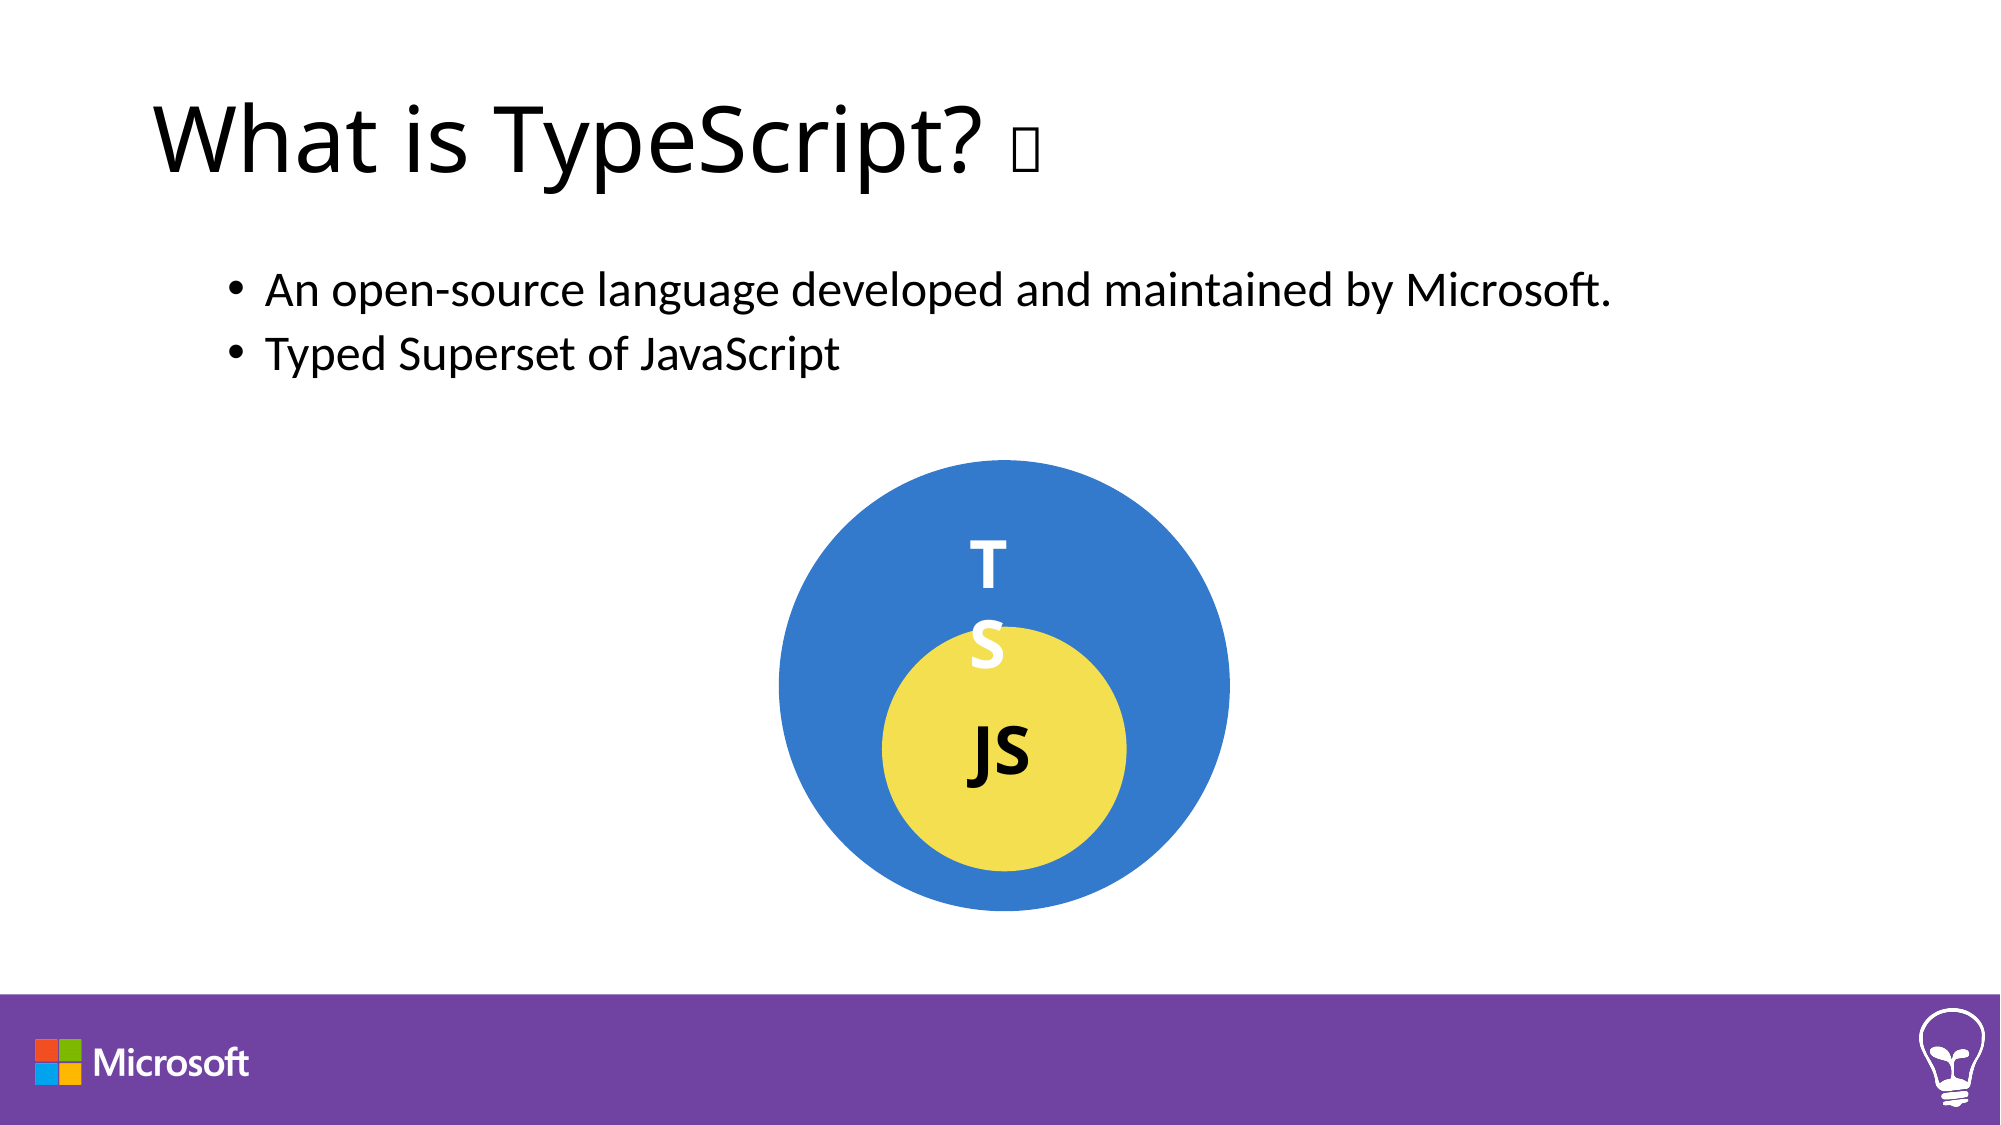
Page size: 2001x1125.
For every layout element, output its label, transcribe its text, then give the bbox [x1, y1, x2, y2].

text_box [880, 635, 1128, 873]
text_box [777, 459, 1231, 913]
list An open-source language developed and maintained by Microsoft. Typed Superset of JavaScript [137, 255, 1863, 421]
text_box JS [957, 700, 1051, 796]
picture [6, 1012, 278, 1112]
picture [1919, 1008, 1985, 1107]
title What is TypeScript? 🤔 [137, 59, 1863, 225]
text_box TS [955, 514, 1054, 690]
